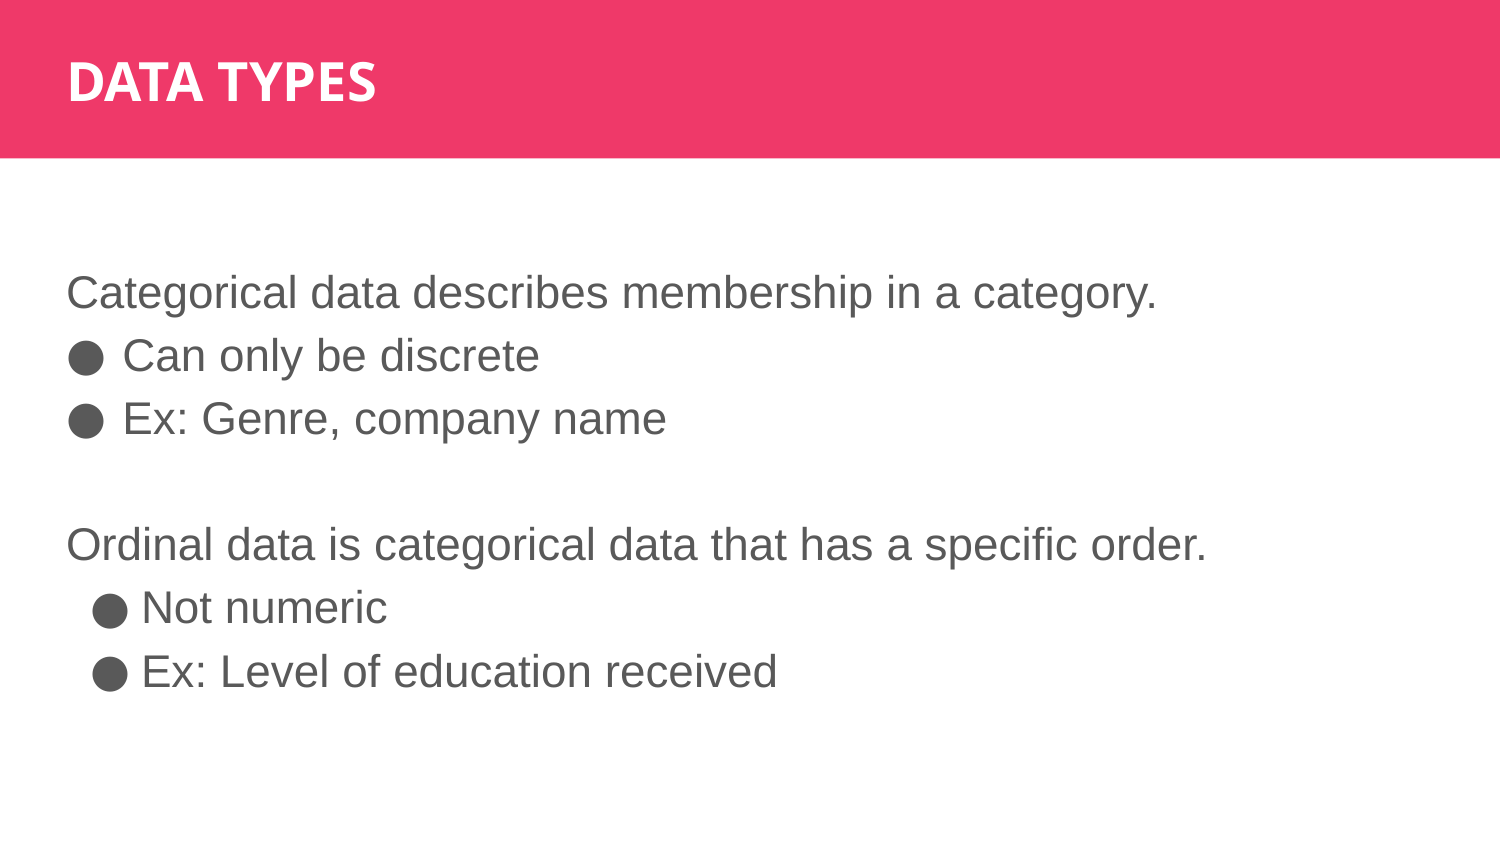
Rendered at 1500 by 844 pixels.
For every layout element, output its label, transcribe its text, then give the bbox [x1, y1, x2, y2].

list Categorical data describes membership in a category. Can only be discrete Ex: Genre, company name Ordinal data is categorical data that has a specific order. Not numeric Ex: Level of education received [51, 239, 1483, 813]
text_box DATA TYPES [51, 32, 1135, 127]
